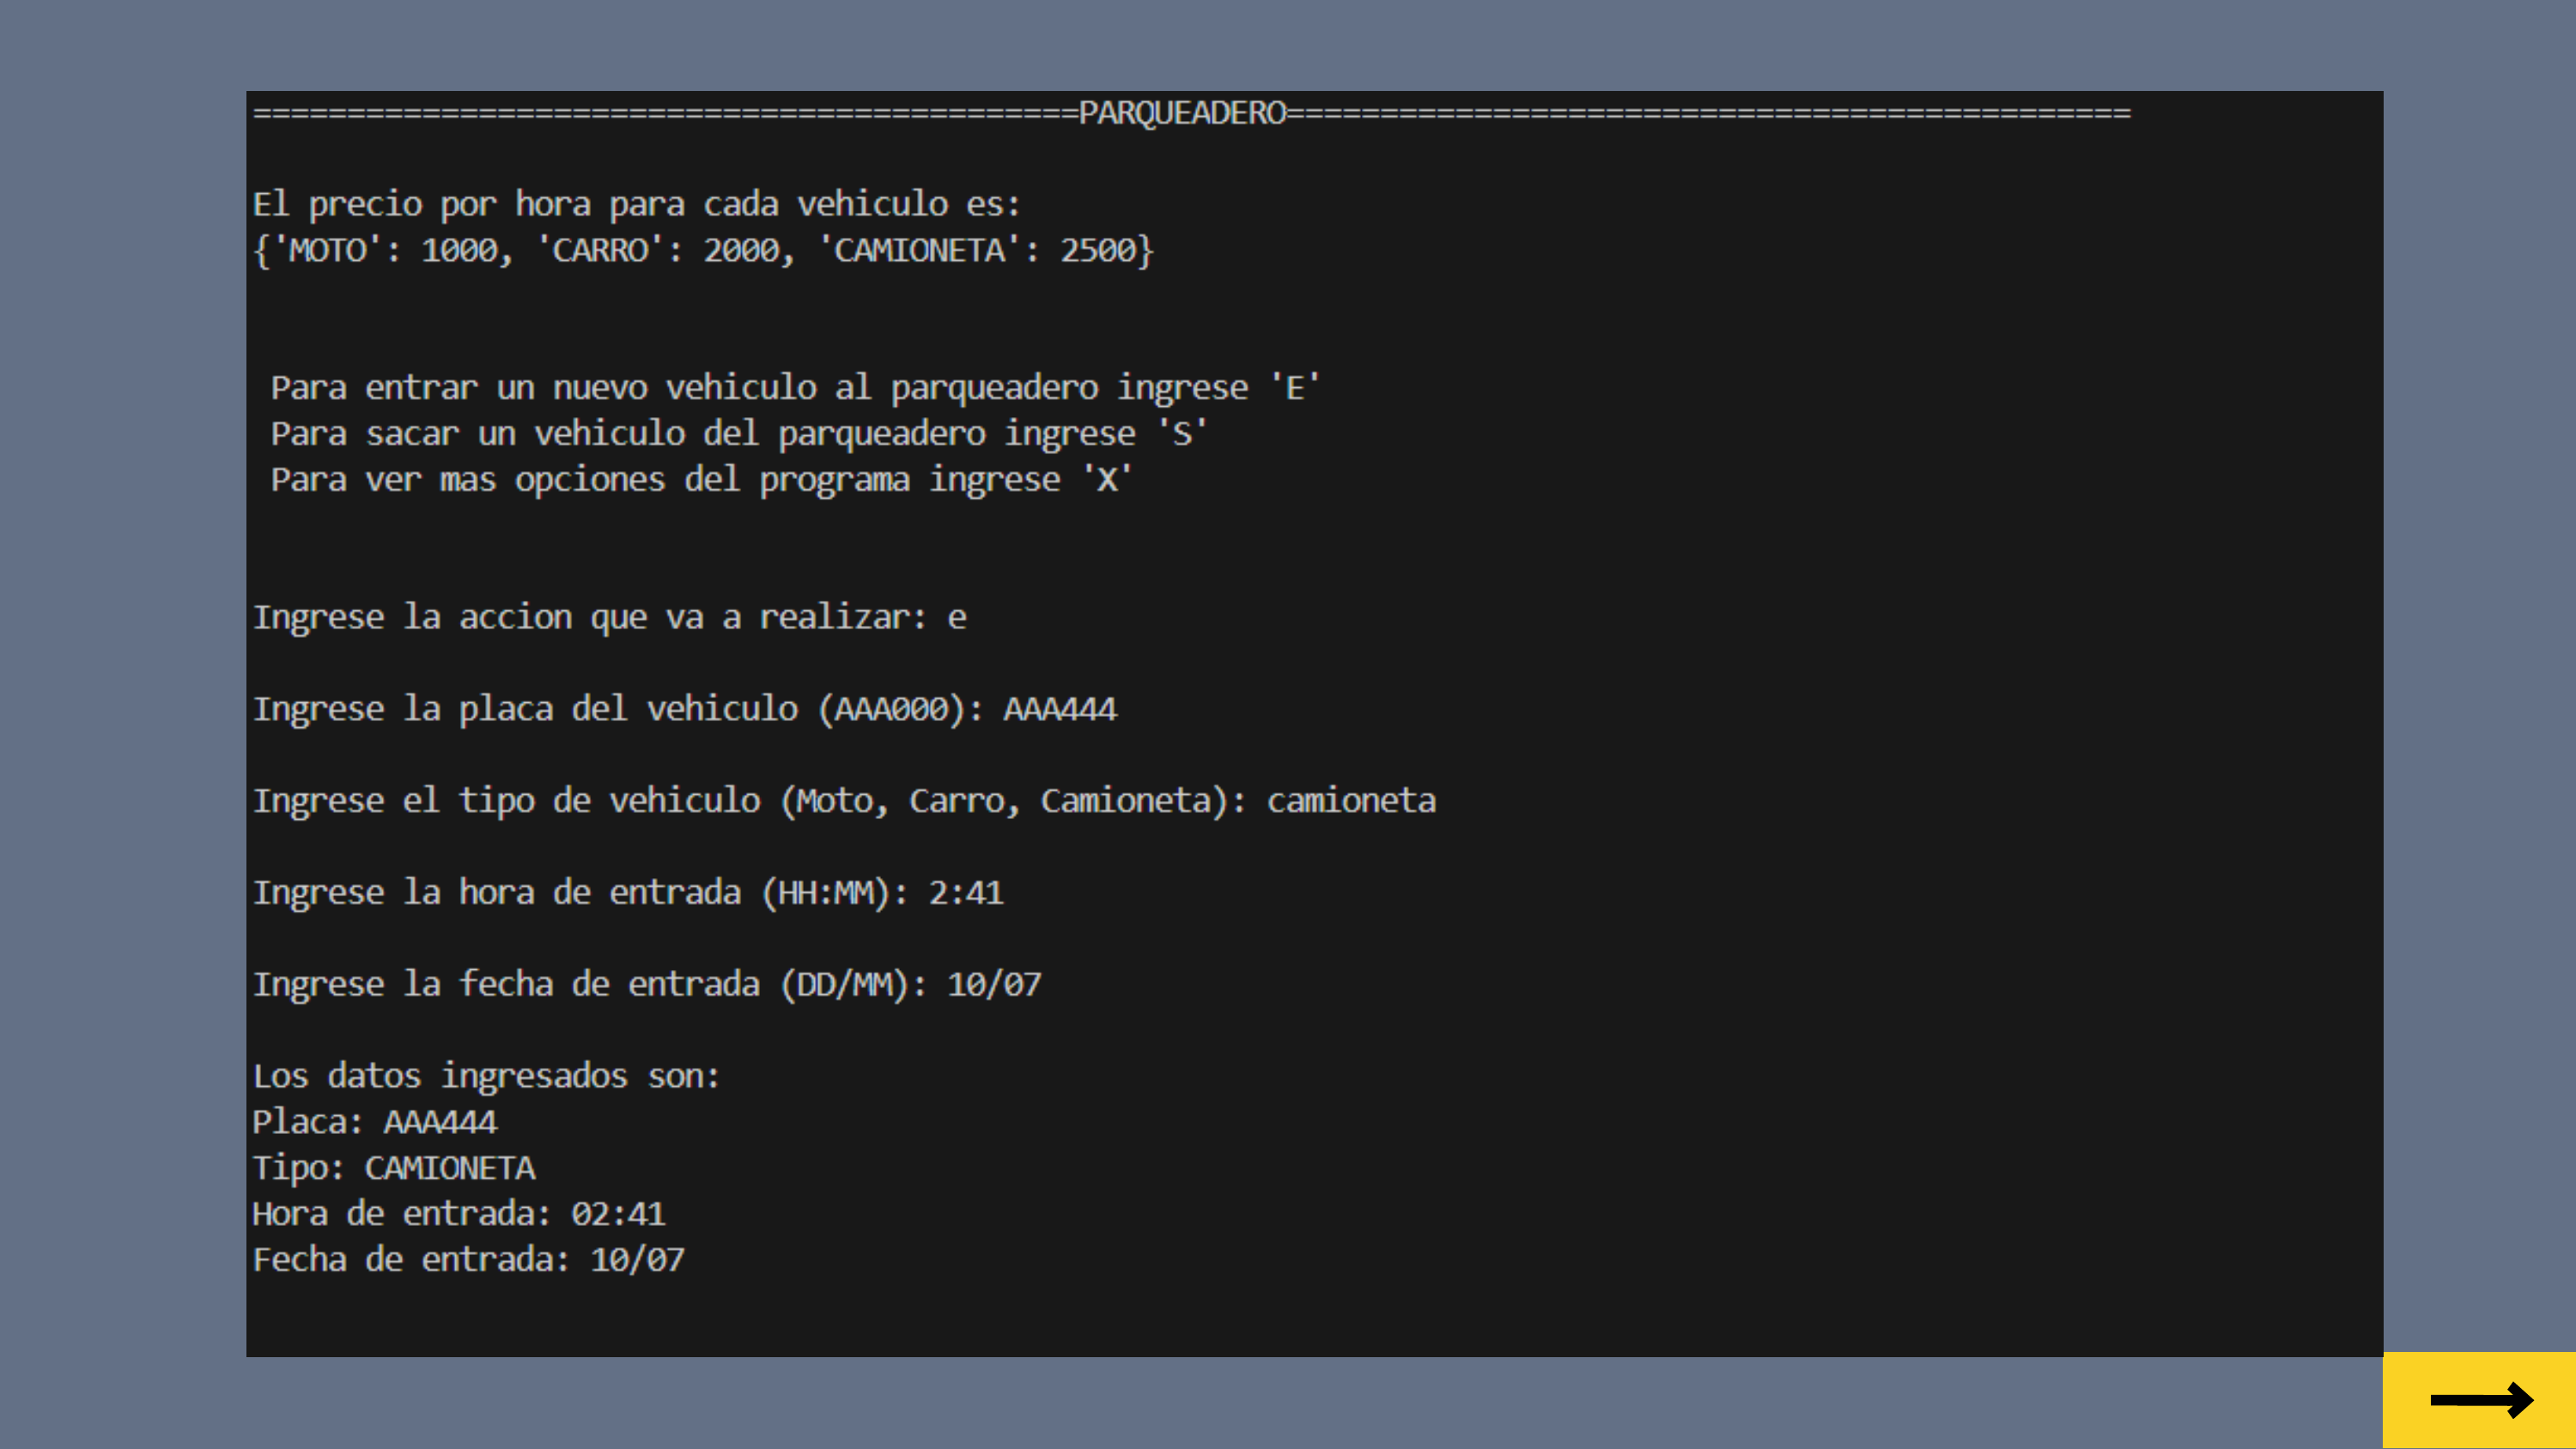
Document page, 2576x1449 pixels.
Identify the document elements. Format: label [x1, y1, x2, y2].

picture [246, 91, 2384, 1358]
text_box [2382, 1351, 2576, 1449]
